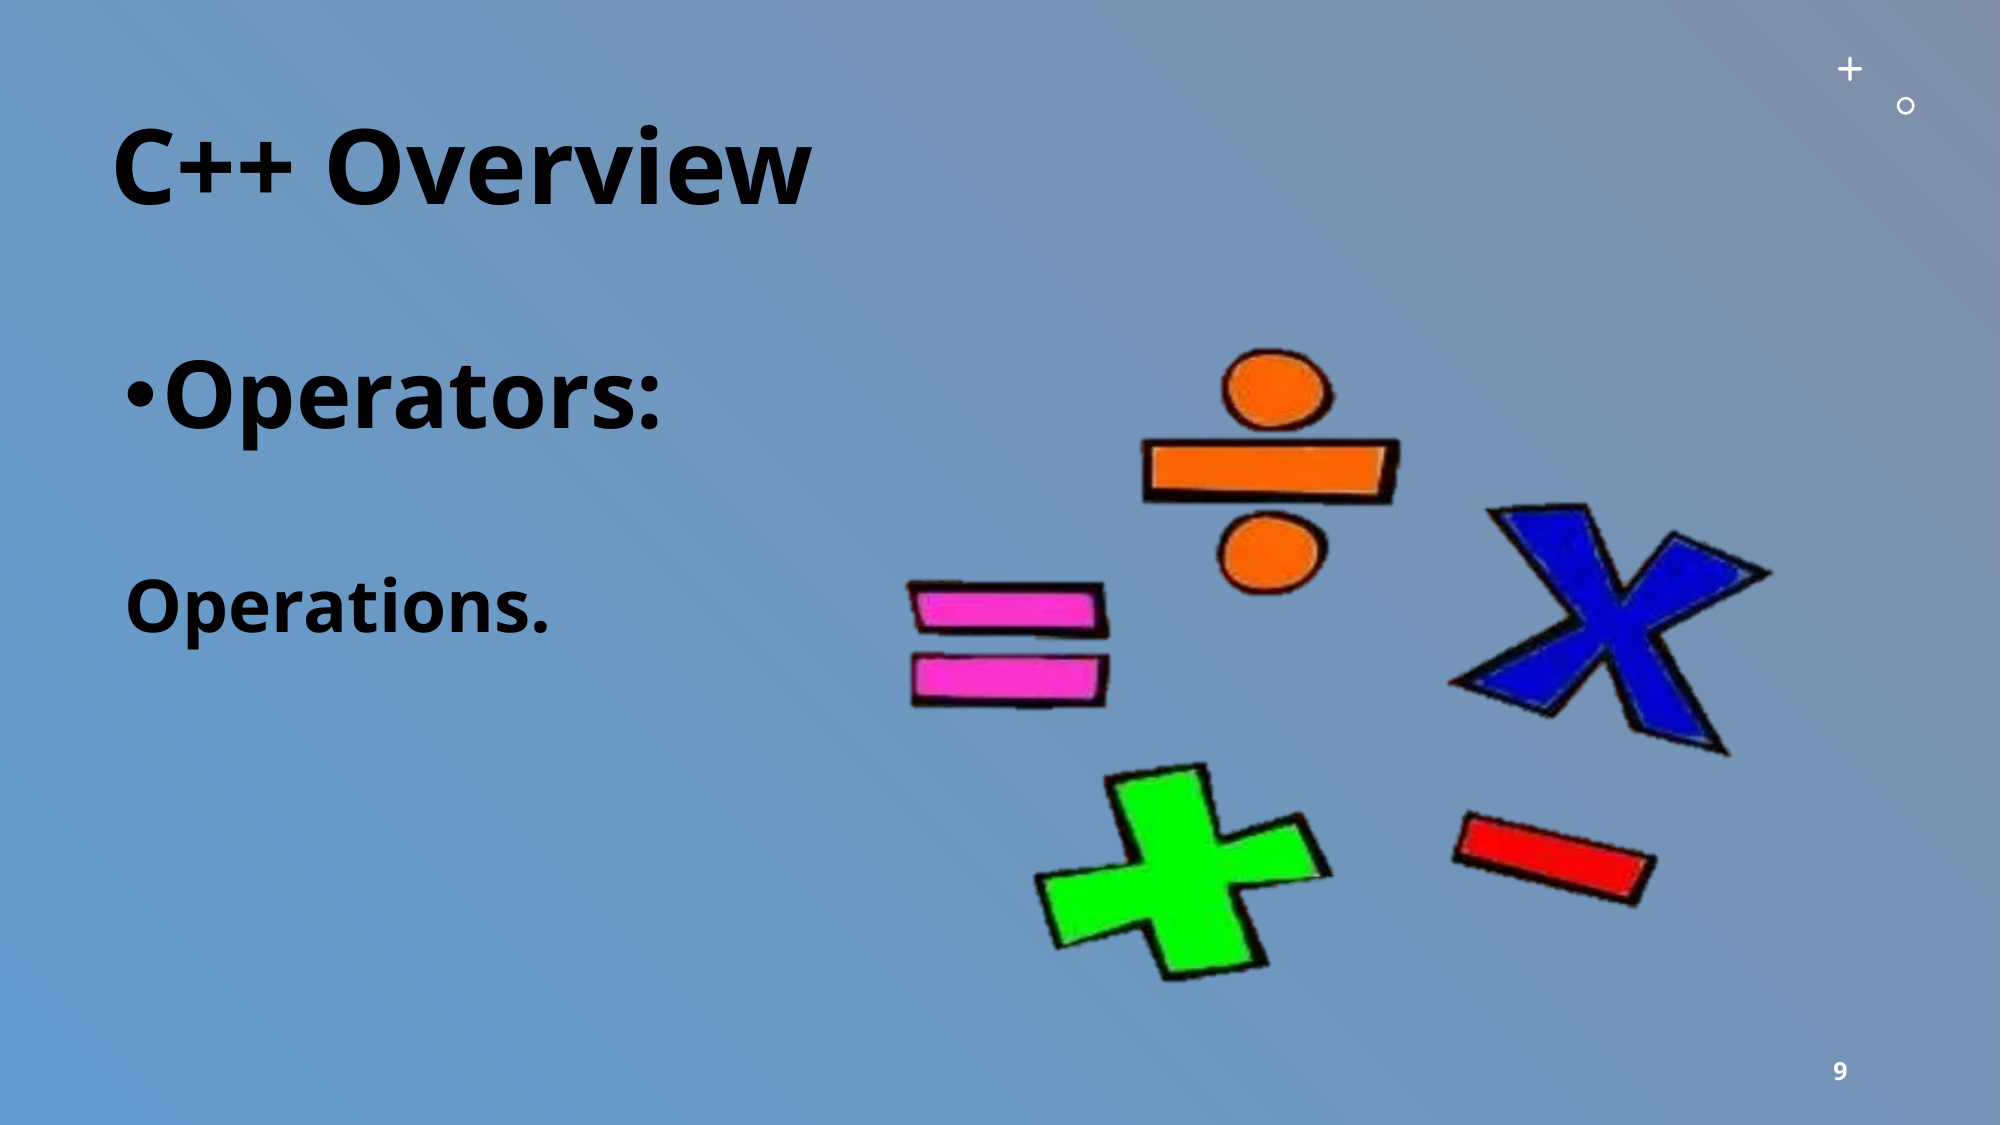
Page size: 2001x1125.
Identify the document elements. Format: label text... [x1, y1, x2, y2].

picture [757, 145, 1930, 1026]
slide_number 9 [1412, 1055, 1863, 1103]
list Operators: Operations. [109, 340, 1877, 1055]
title C++ Overview [95, 62, 1863, 280]
